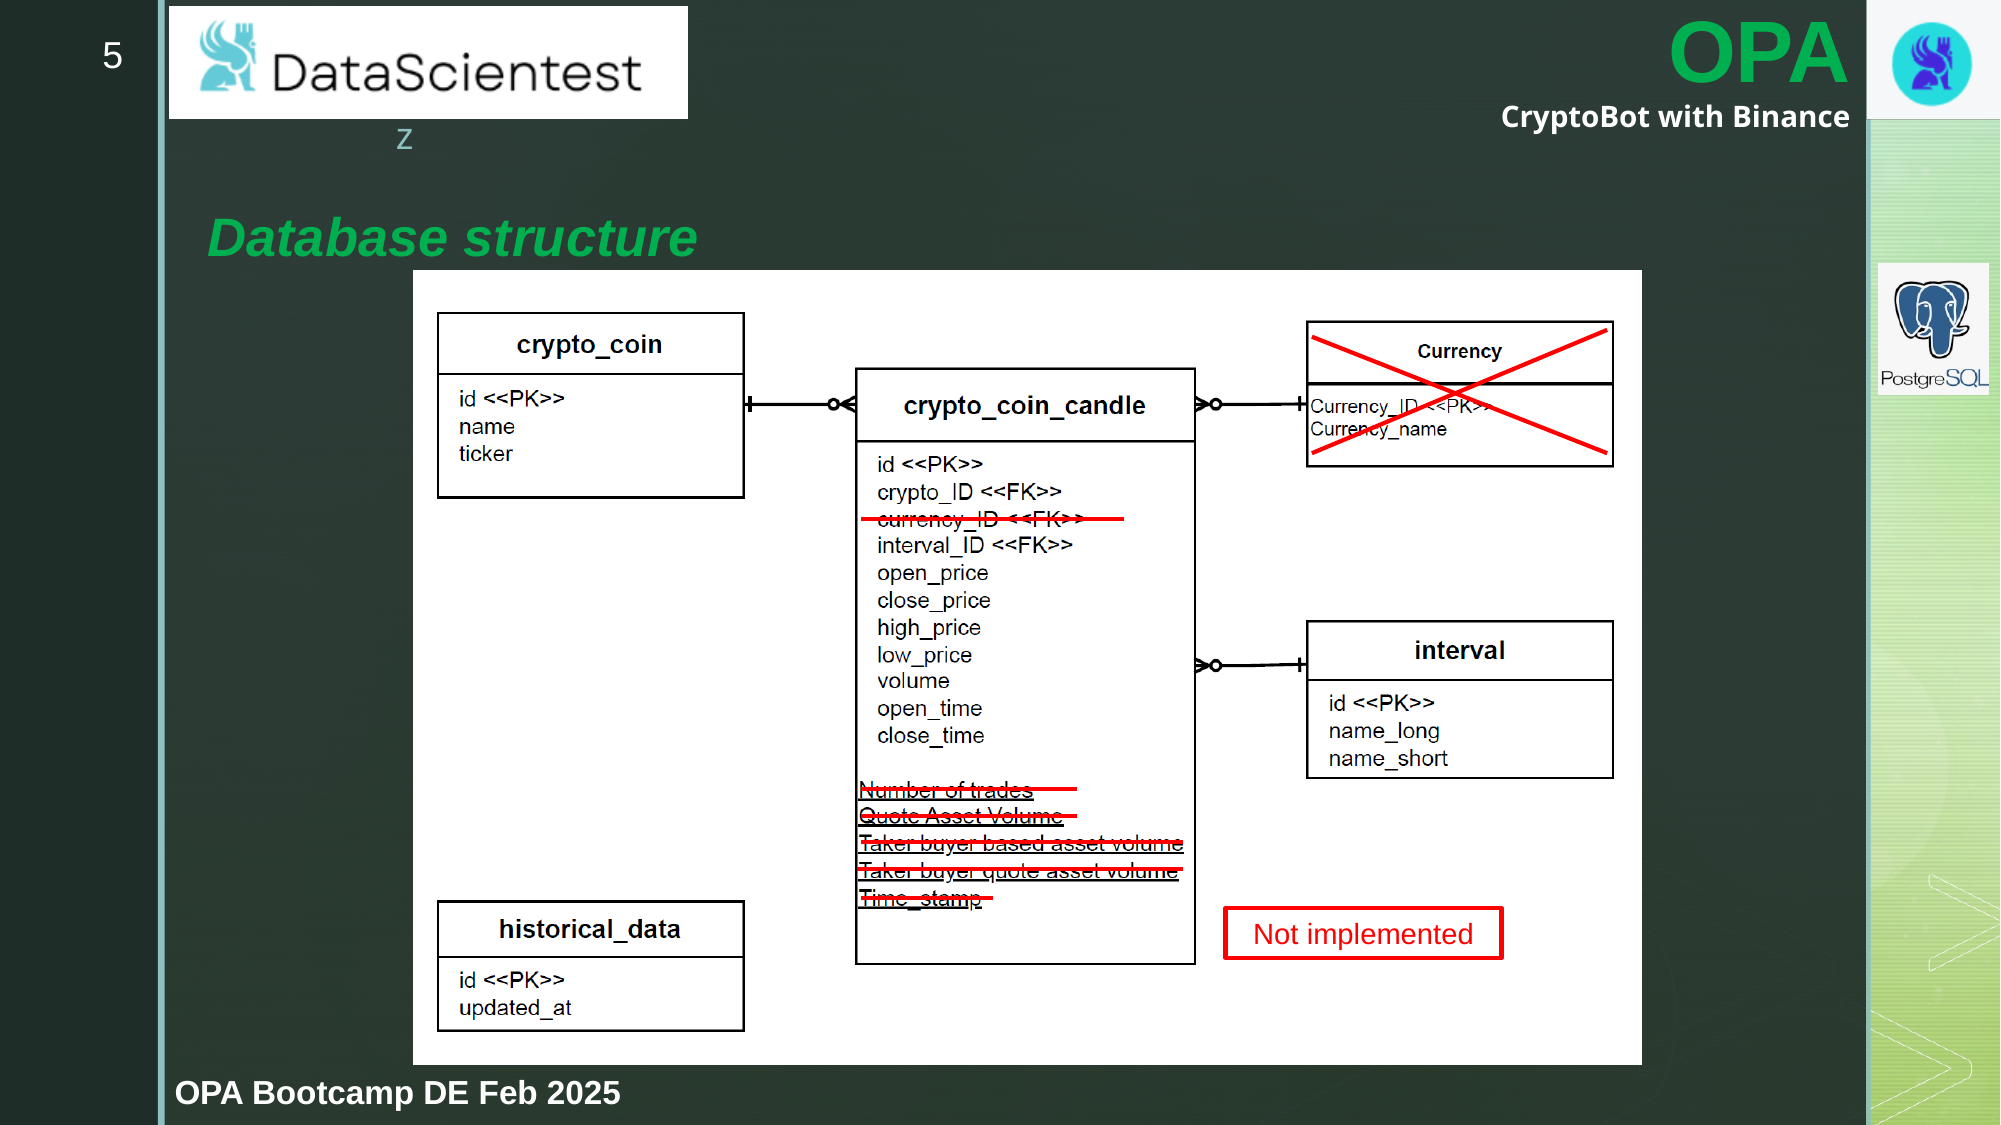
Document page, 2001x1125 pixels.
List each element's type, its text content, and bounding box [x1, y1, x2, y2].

slide_number 5 [25, 26, 131, 80]
picture [412, 270, 1642, 1065]
text_box OPA Bootcamp DE Feb 2025 [159, 1064, 1160, 1119]
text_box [1311, 329, 1608, 454]
picture [168, 6, 688, 120]
list Database structure [192, 191, 1472, 264]
picture [1852, 0, 2001, 1125]
title OPA CryptoBot with Binance [1392, 0, 1866, 177]
